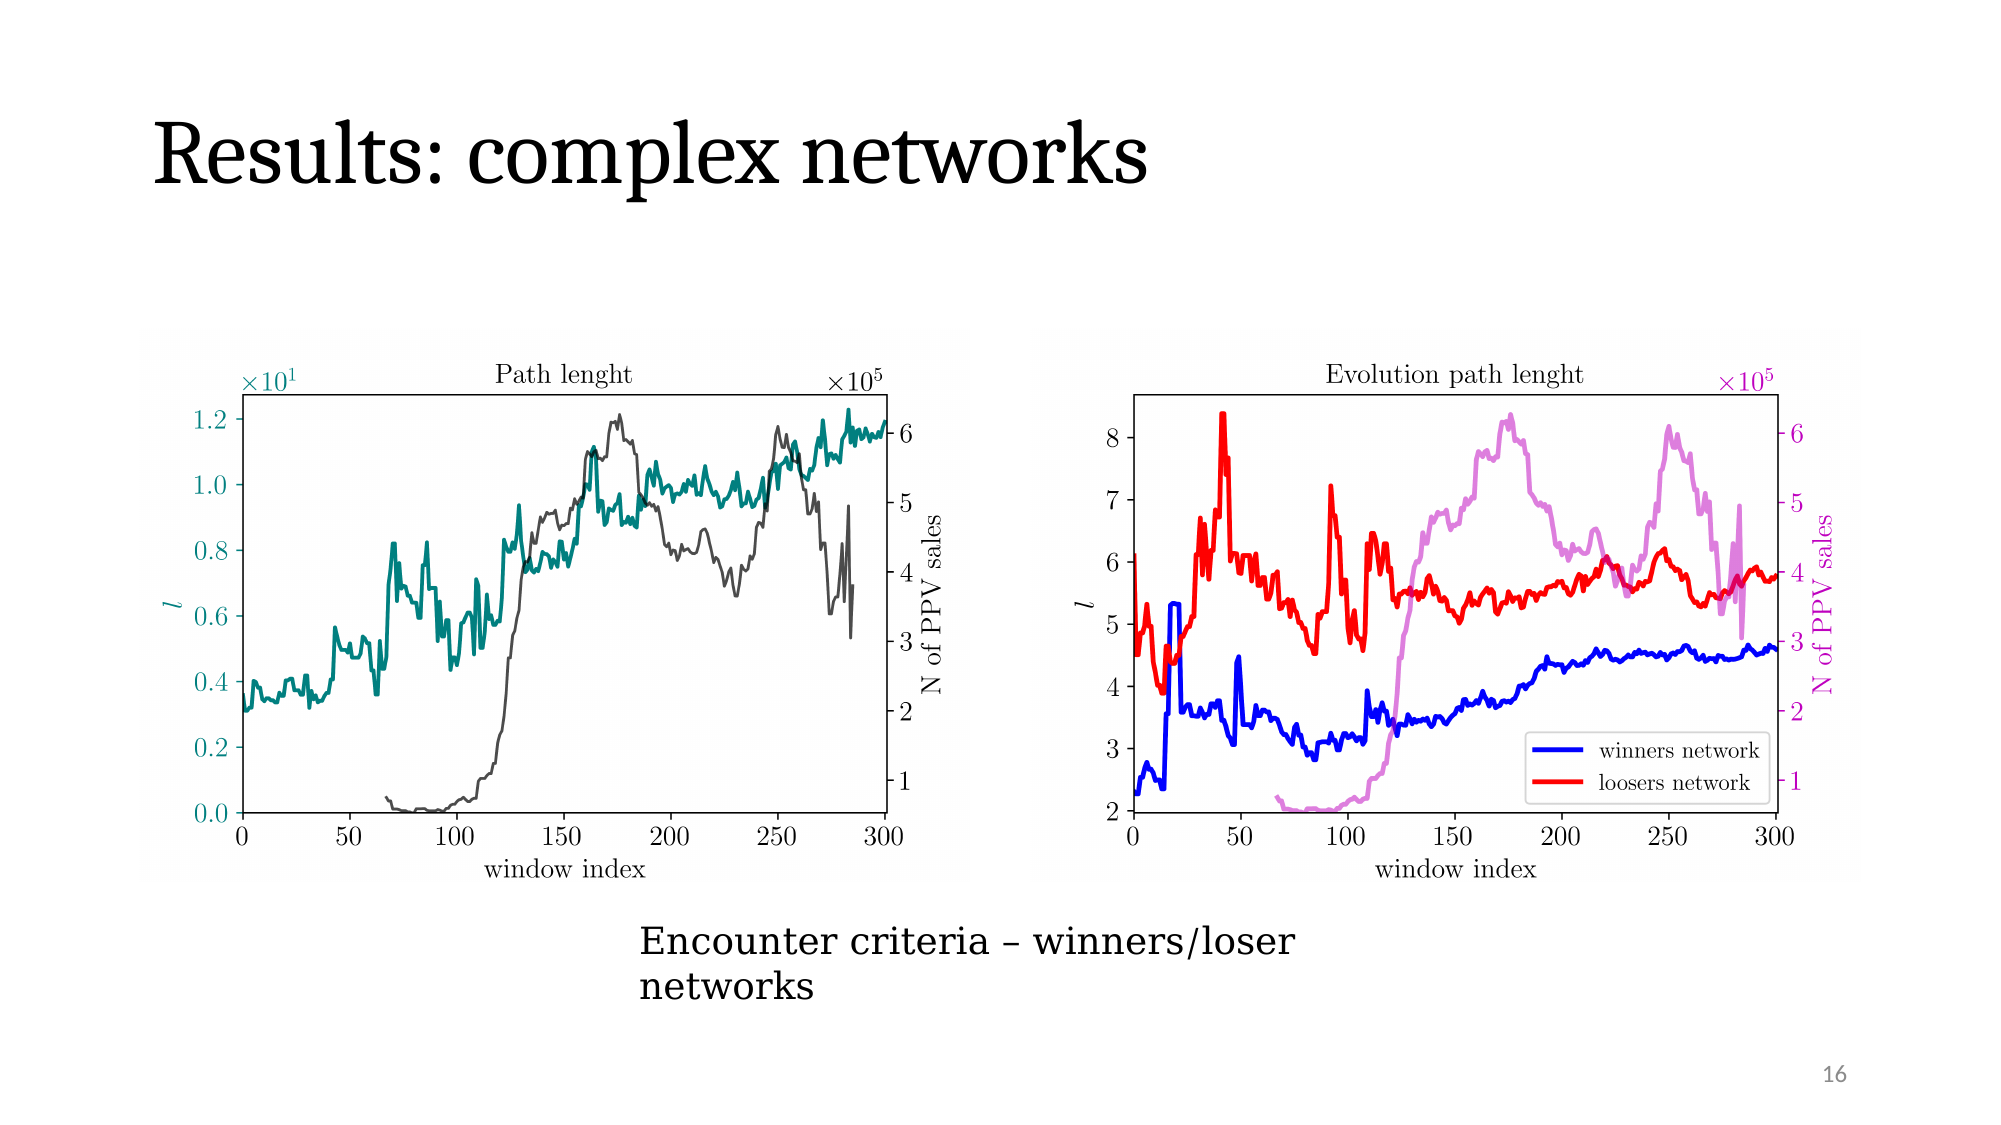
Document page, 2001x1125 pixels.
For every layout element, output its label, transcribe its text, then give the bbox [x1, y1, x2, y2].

title Results: complex networks [137, 79, 1863, 230]
list [136, 299, 1862, 1014]
picture [1030, 328, 1861, 882]
text_box Encounter criteria – winners/loser networks [624, 910, 1376, 1015]
picture [139, 328, 970, 882]
slide_number 16 [1412, 1042, 1863, 1103]
